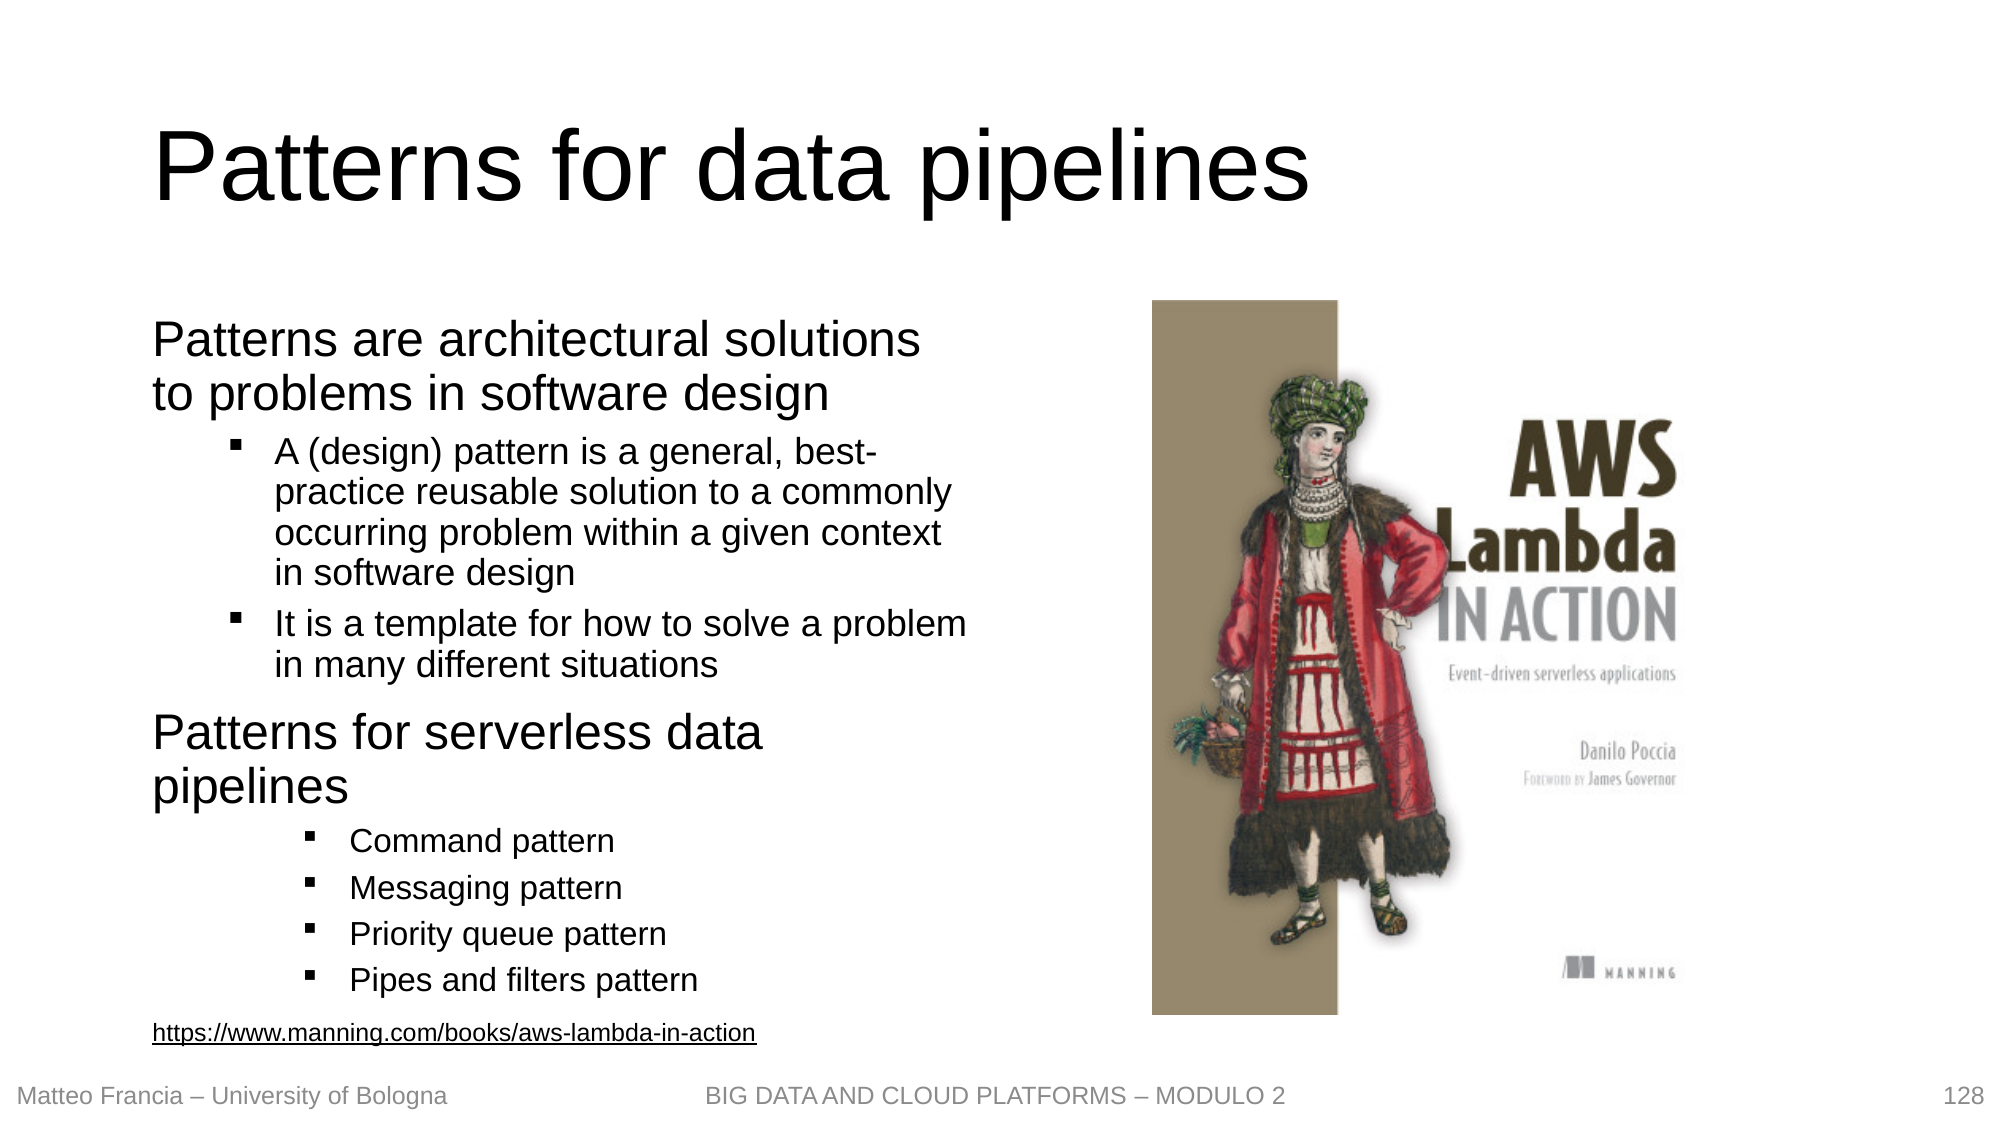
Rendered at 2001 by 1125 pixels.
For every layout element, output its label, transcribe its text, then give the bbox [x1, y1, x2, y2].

slide_number 128 [1550, 1065, 2000, 1125]
list https://www.manning.com/books/aws-lambda-in-action [137, 1003, 1863, 1064]
list Patterns are architectural solutions to problems in software design A (design) pattern is a general, best-practice reusable solution to a commonly occurring problem within a given context in software design It is a template for how to solve a problem in many different situations Patterns for serverless data pipelines Command pattern Messaging pattern Priority queue pattern Pipes and filters pattern [137, 299, 988, 1003]
footer Matteo Francia – University of Bologna [0, 1065, 466, 1125]
title Patterns for data pipelines [137, 59, 1863, 278]
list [1152, 300, 1723, 1015]
